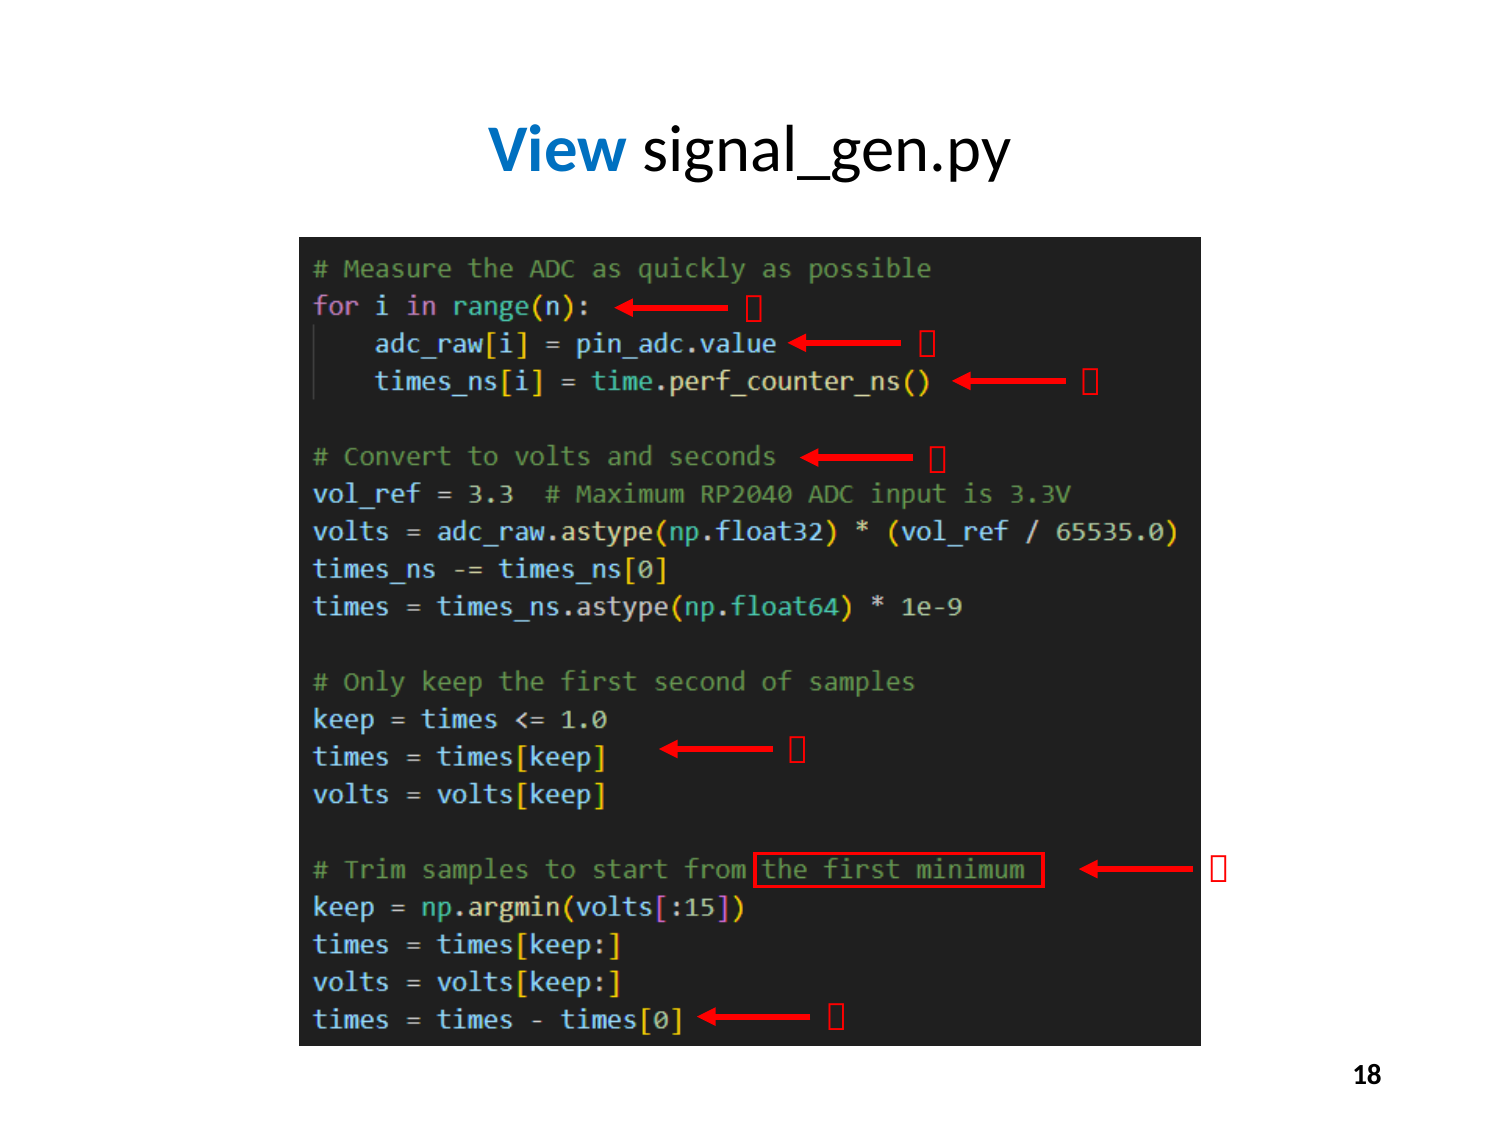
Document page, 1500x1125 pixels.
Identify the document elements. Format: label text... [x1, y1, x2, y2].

picture [299, 237, 1201, 1046]
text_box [658, 719, 835, 780]
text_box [799, 429, 975, 490]
title View signal_gen.py [103, 59, 1397, 241]
slide_number 18 [1059, 1042, 1397, 1103]
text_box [614, 277, 791, 338]
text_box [1078, 838, 1256, 899]
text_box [787, 312, 965, 374]
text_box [696, 985, 874, 1047]
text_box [951, 350, 1128, 412]
